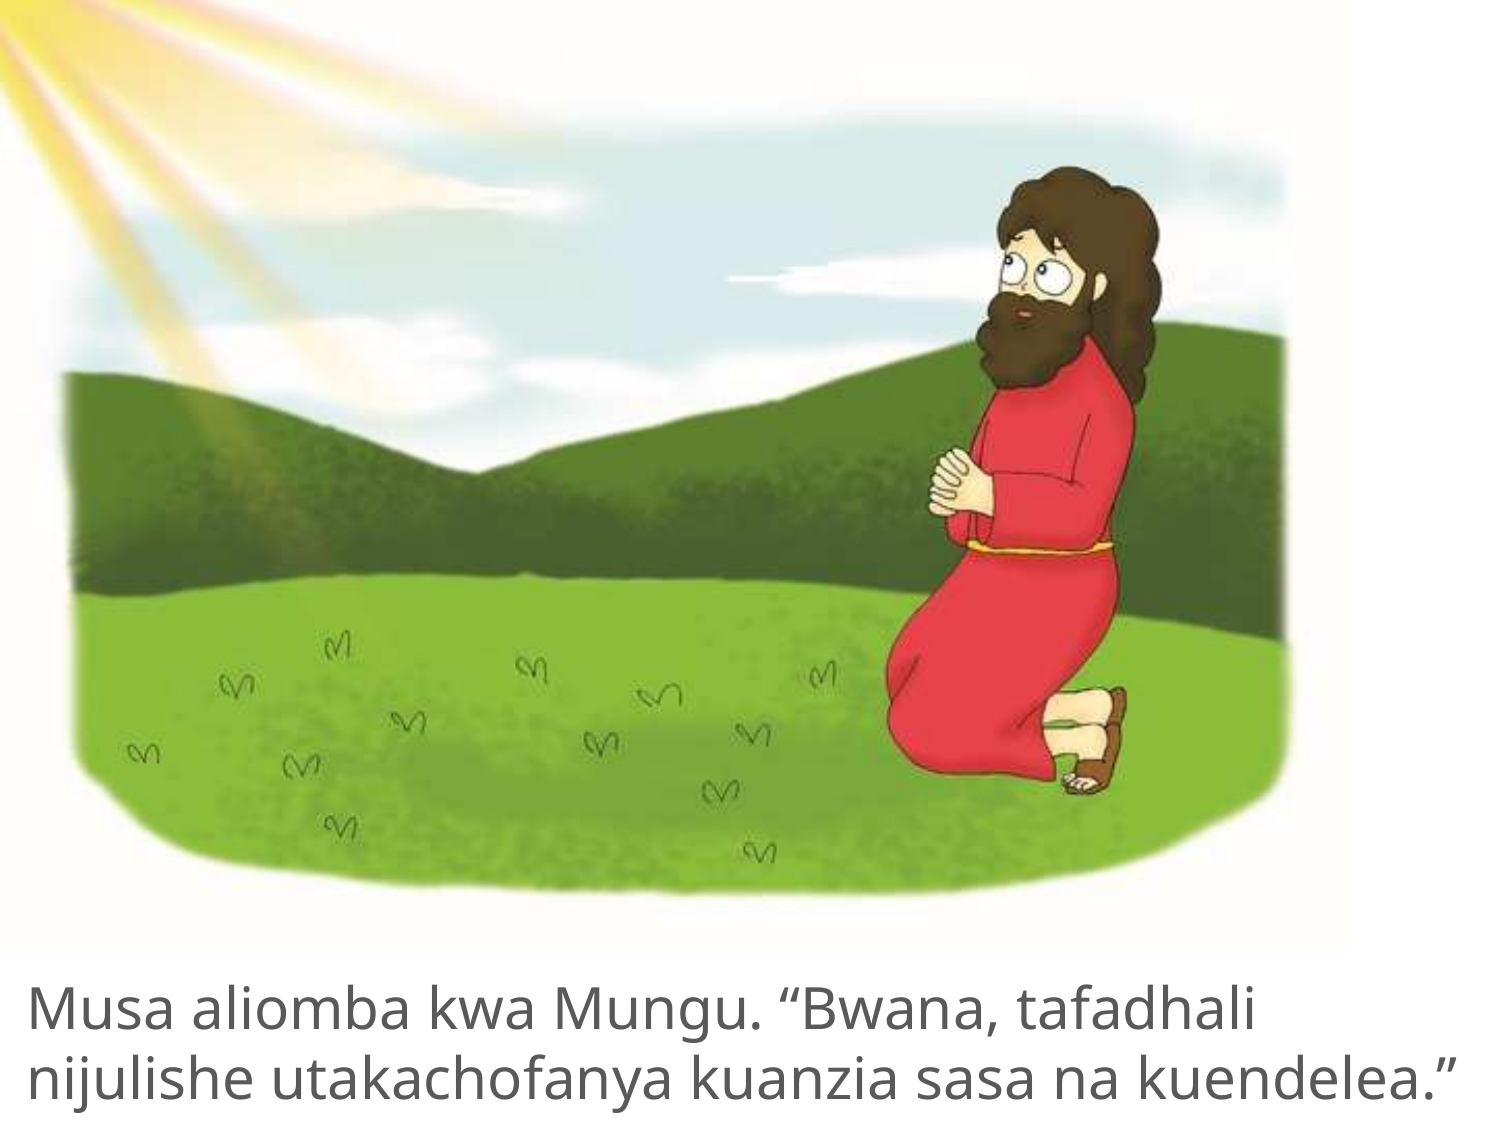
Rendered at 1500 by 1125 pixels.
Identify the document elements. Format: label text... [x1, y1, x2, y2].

text_box Musa aliomba kwa Mungu. “Bwana, tafadhali nijulishe utakachofanya kuanzia sasa na kuendelea.” [11, 964, 1498, 1119]
picture [0, 0, 1348, 953]
